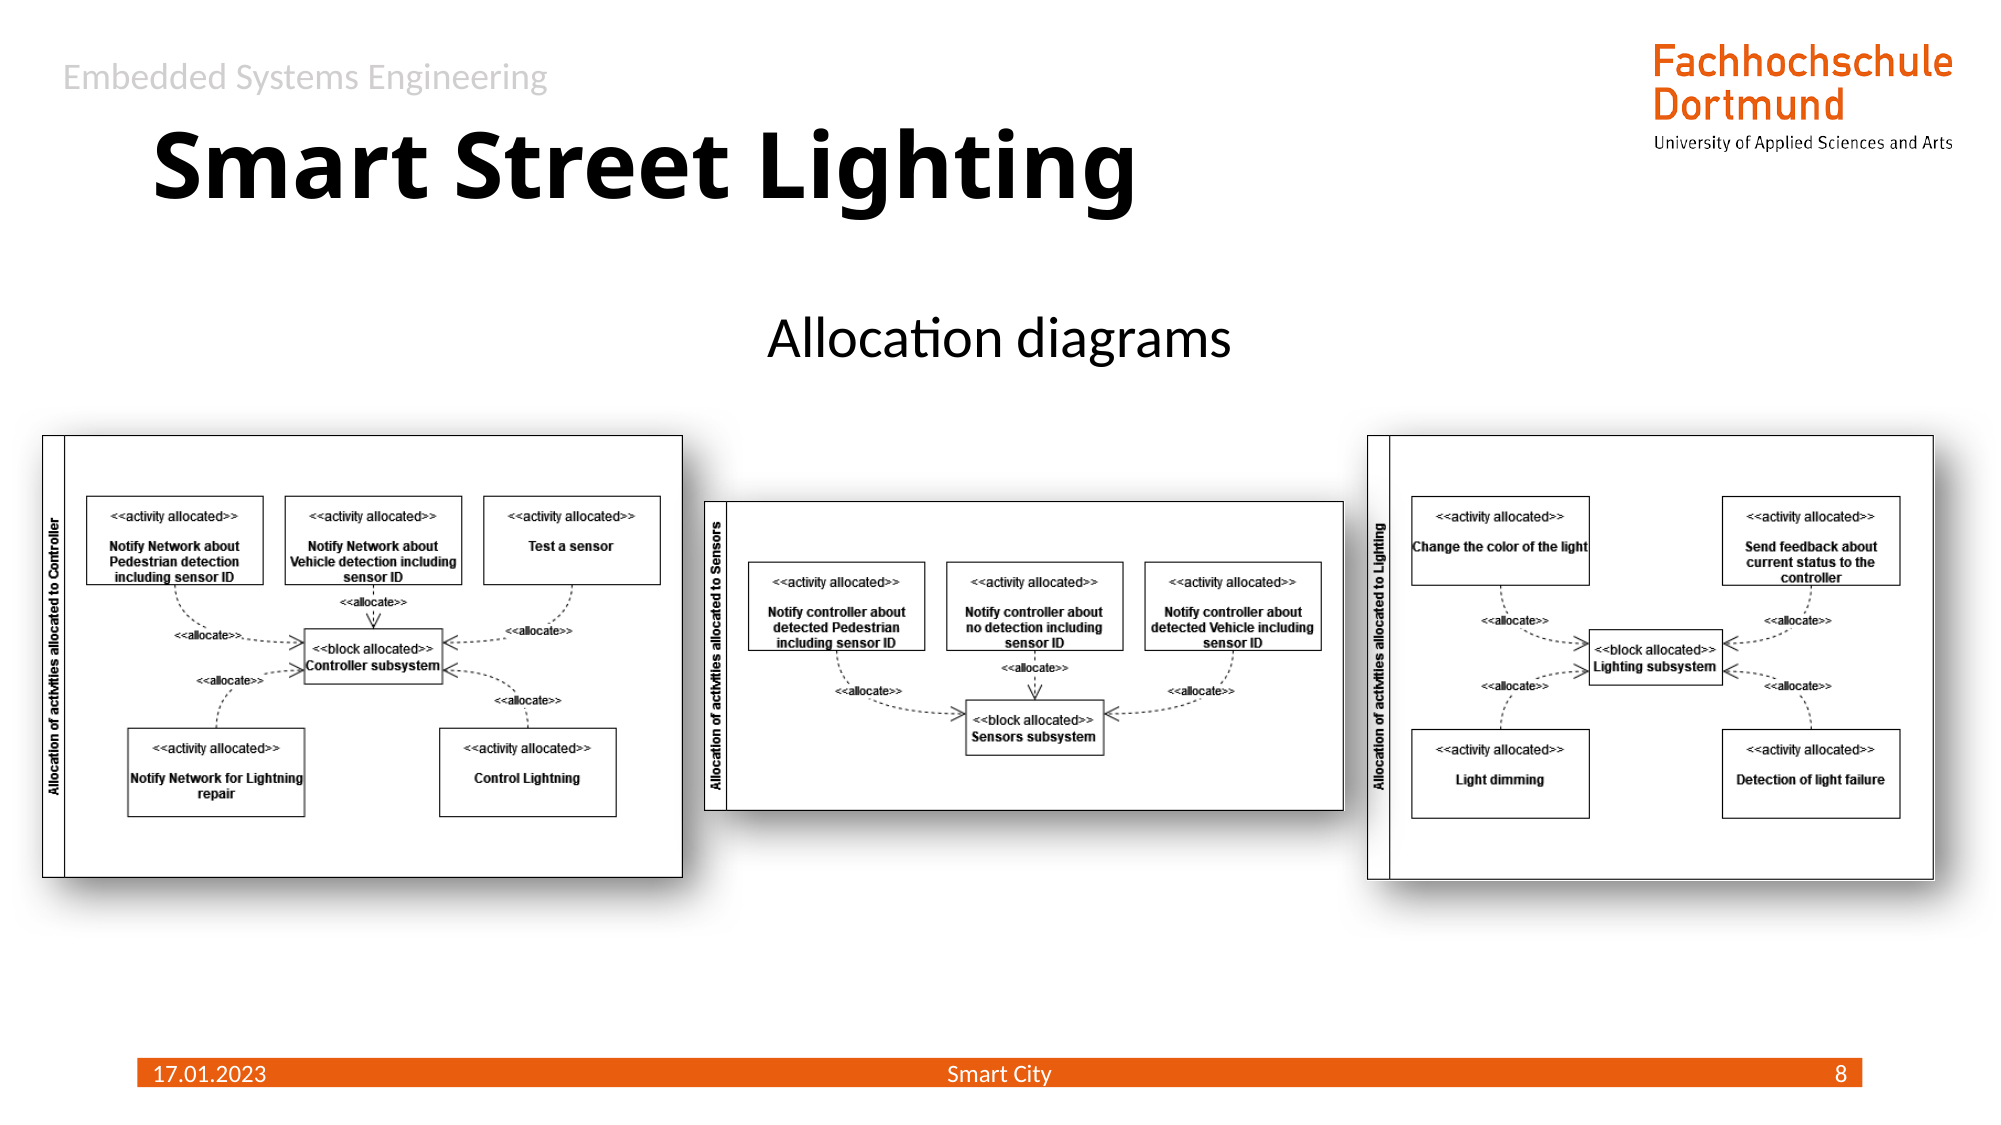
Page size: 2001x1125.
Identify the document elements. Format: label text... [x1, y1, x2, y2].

picture [1655, 44, 1952, 152]
slide_number 8 [1412, 1042, 1863, 1103]
picture [704, 501, 1345, 811]
footer Smart City [662, 1042, 1338, 1103]
picture [1366, 435, 1935, 881]
list Allocation diagrams [137, 858, 1863, 1014]
title Smart Street Lighting [137, 59, 1863, 278]
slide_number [137, 1042, 588, 1103]
picture [42, 435, 683, 878]
list Allocation diagrams [137, 299, 1863, 485]
